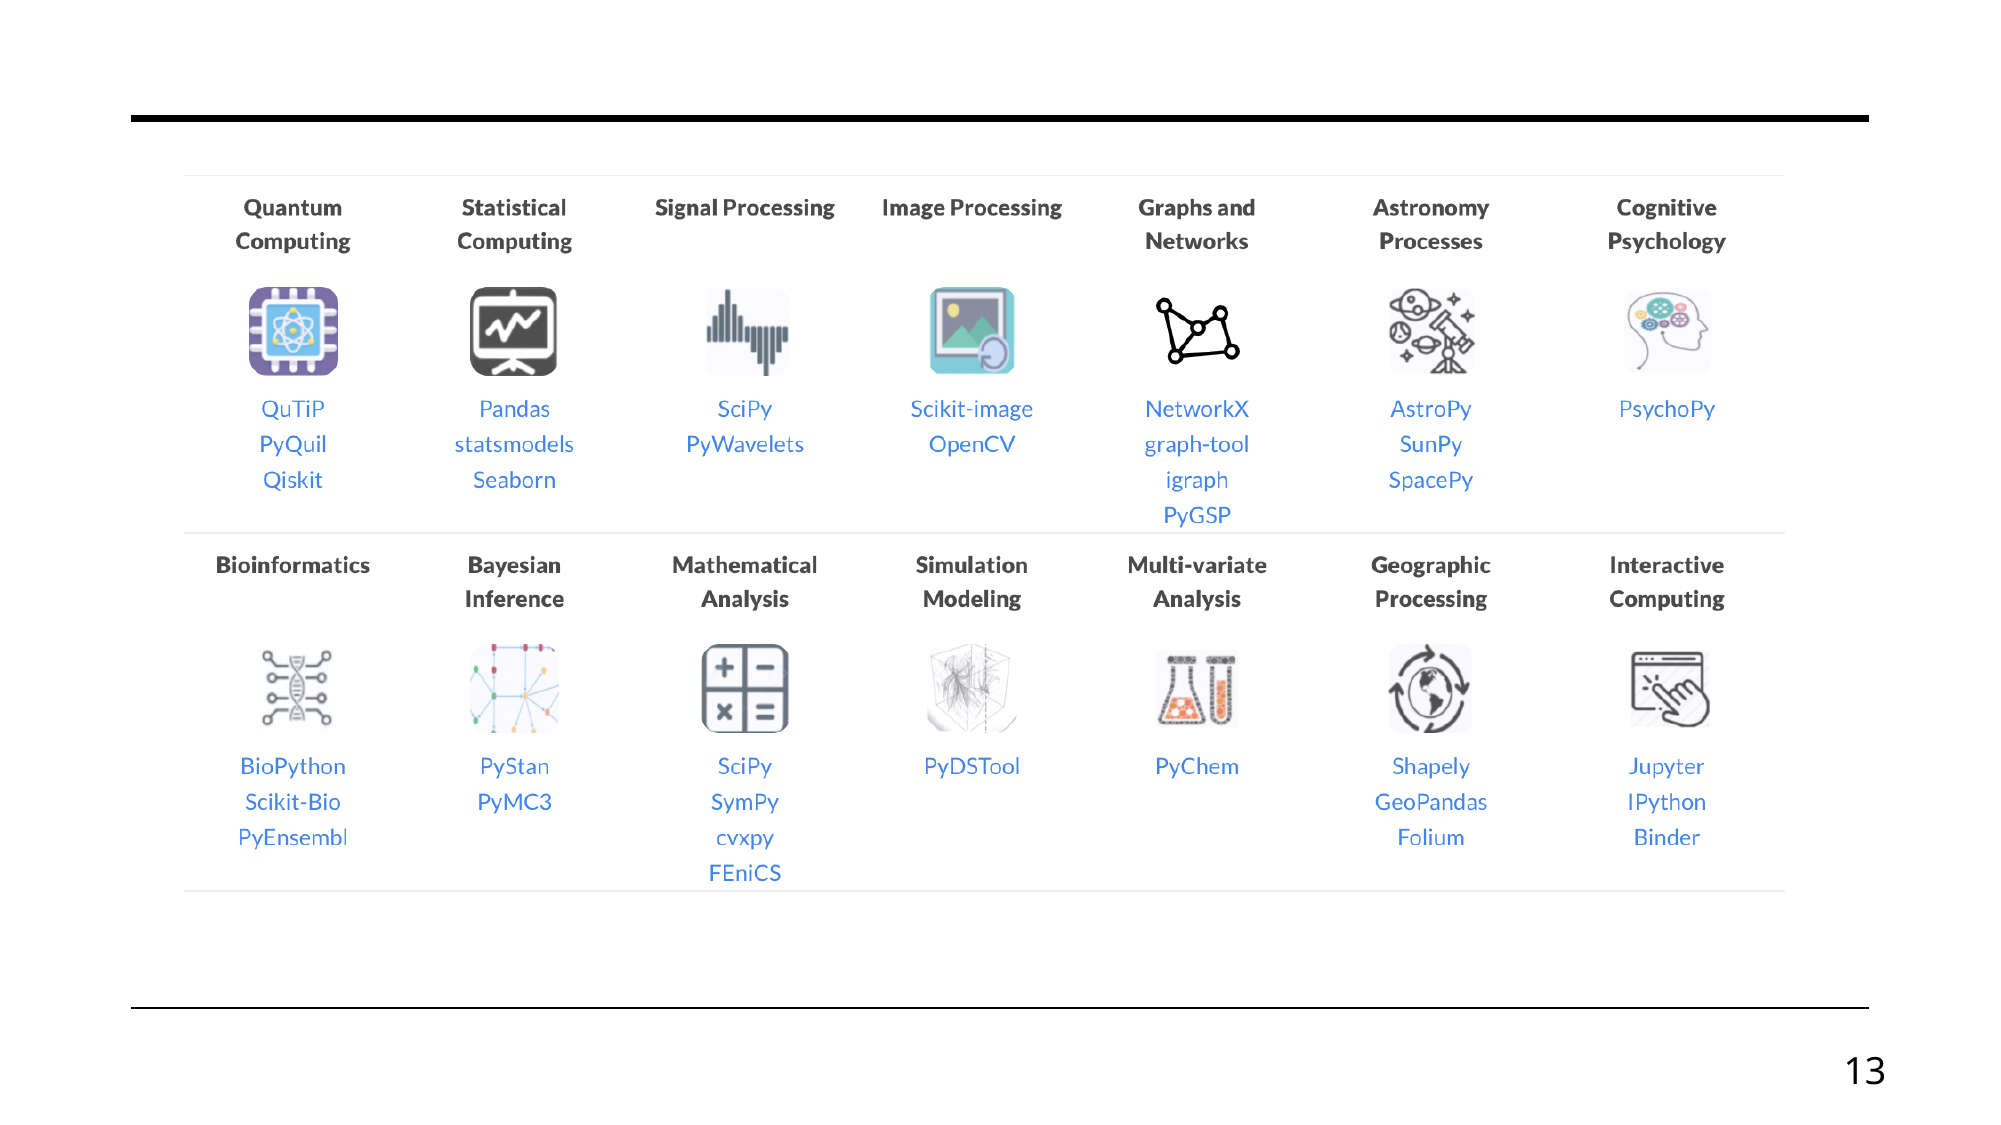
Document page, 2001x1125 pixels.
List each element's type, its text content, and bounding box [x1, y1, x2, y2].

slide_number 12 [1791, 1042, 1902, 1103]
picture [160, 151, 1840, 966]
